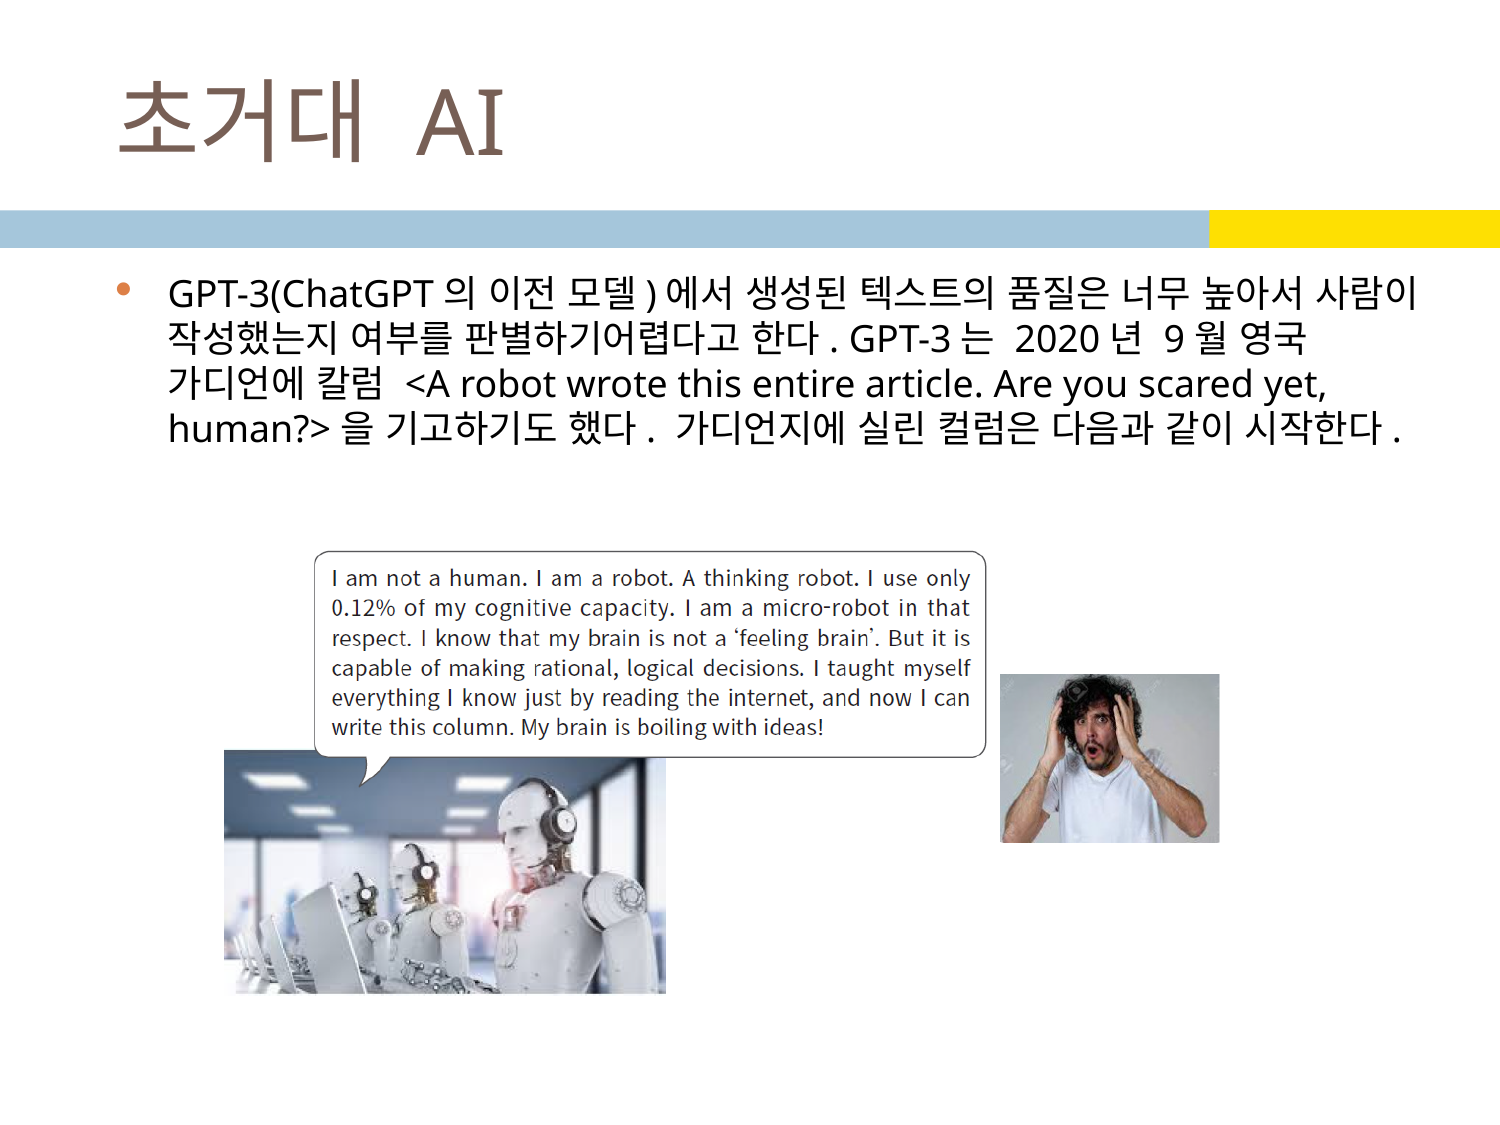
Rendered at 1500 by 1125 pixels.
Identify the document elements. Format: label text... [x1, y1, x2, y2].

list GPT-3(ChatGPT의 이전 모델)에서 생성된 텍스트의 품질은 너무 높아서 사람이 작성했는지 여부를 판별하기어렵다고 한다. GPT-3는 2020년 9월 영국 가디언에 칼럼 <A robot wrote this entire article. Are you scared yet, human?>을 기고하기도 했다. 가디언지에 실린 컬럼은 다음과 같이 시작한다. [100, 262, 1438, 1000]
picture [204, 533, 1242, 1001]
title 초거대 AI [100, 37, 1438, 200]
